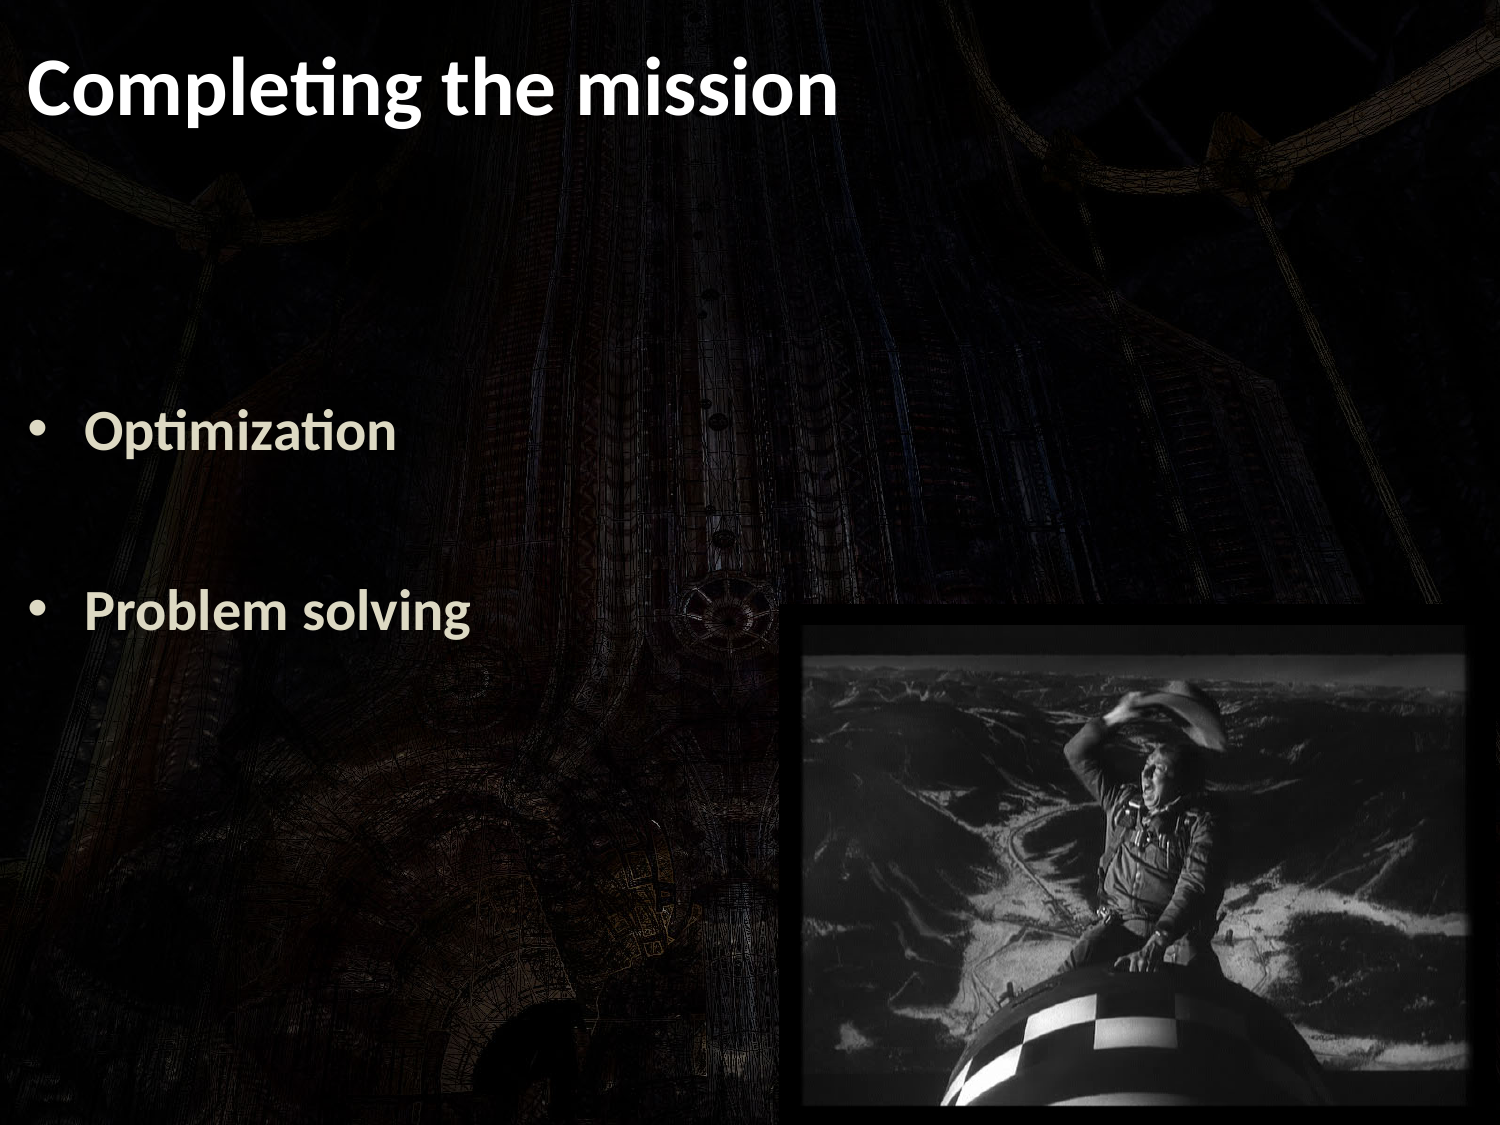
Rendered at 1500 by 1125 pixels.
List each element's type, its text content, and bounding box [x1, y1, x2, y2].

picture [799, 624, 1476, 1108]
text_box Completing the mission Optimization Problem solving [12, 24, 1475, 780]
picture [0, 0, 1500, 1125]
